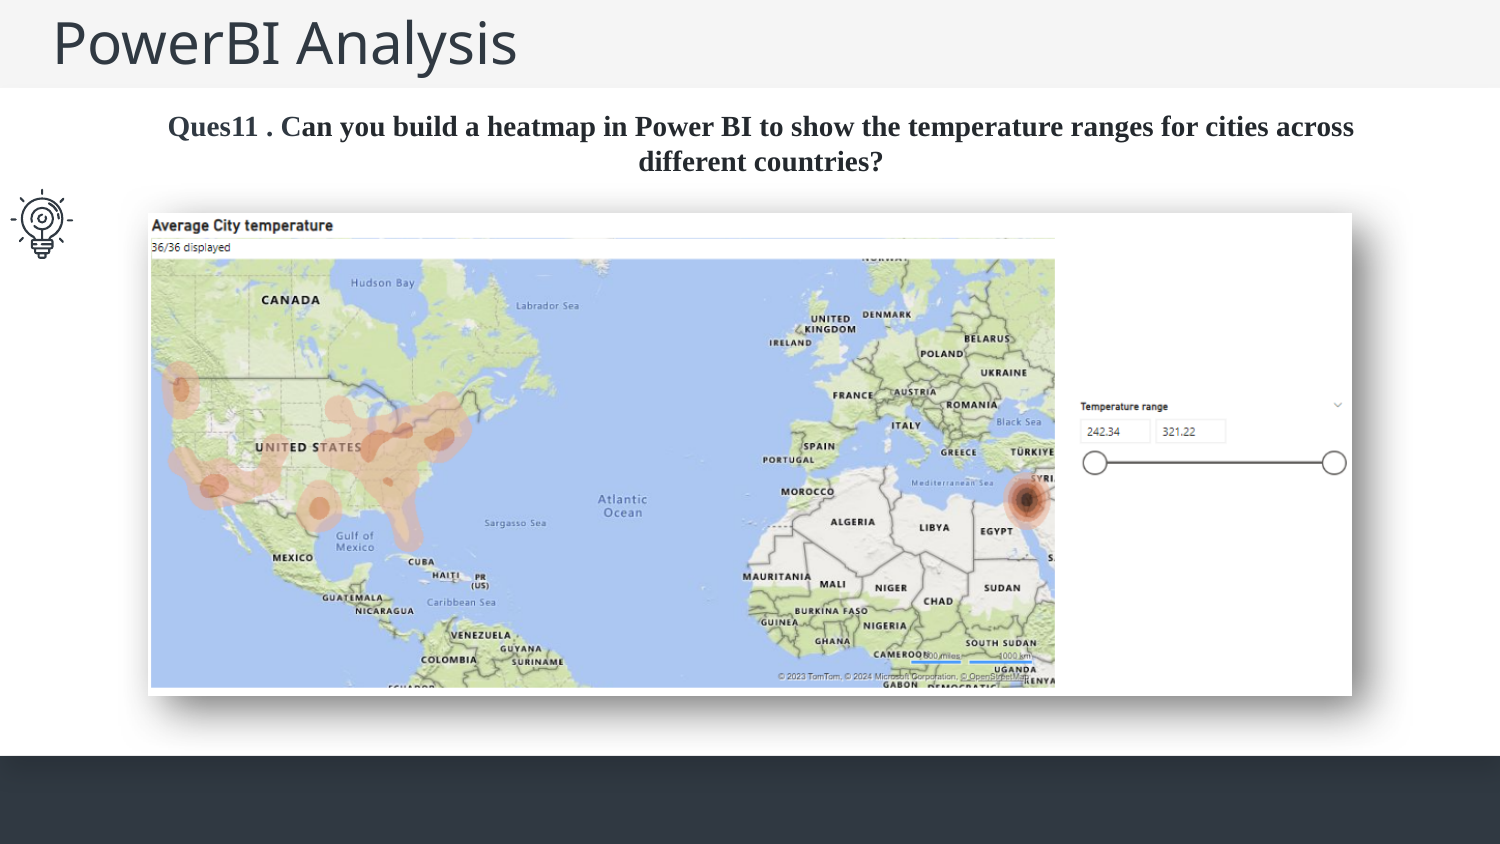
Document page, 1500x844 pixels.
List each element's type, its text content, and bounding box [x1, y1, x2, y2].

subtitle Ques11 . Can you build a heatmap in Power BI to show the temperature ranges for cities across different countries? [88, 92, 1412, 211]
title PowerBI Analysis [37, 0, 1302, 86]
text_box [0, 87, 1500, 756]
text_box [10, 188, 74, 259]
picture [147, 213, 1352, 697]
